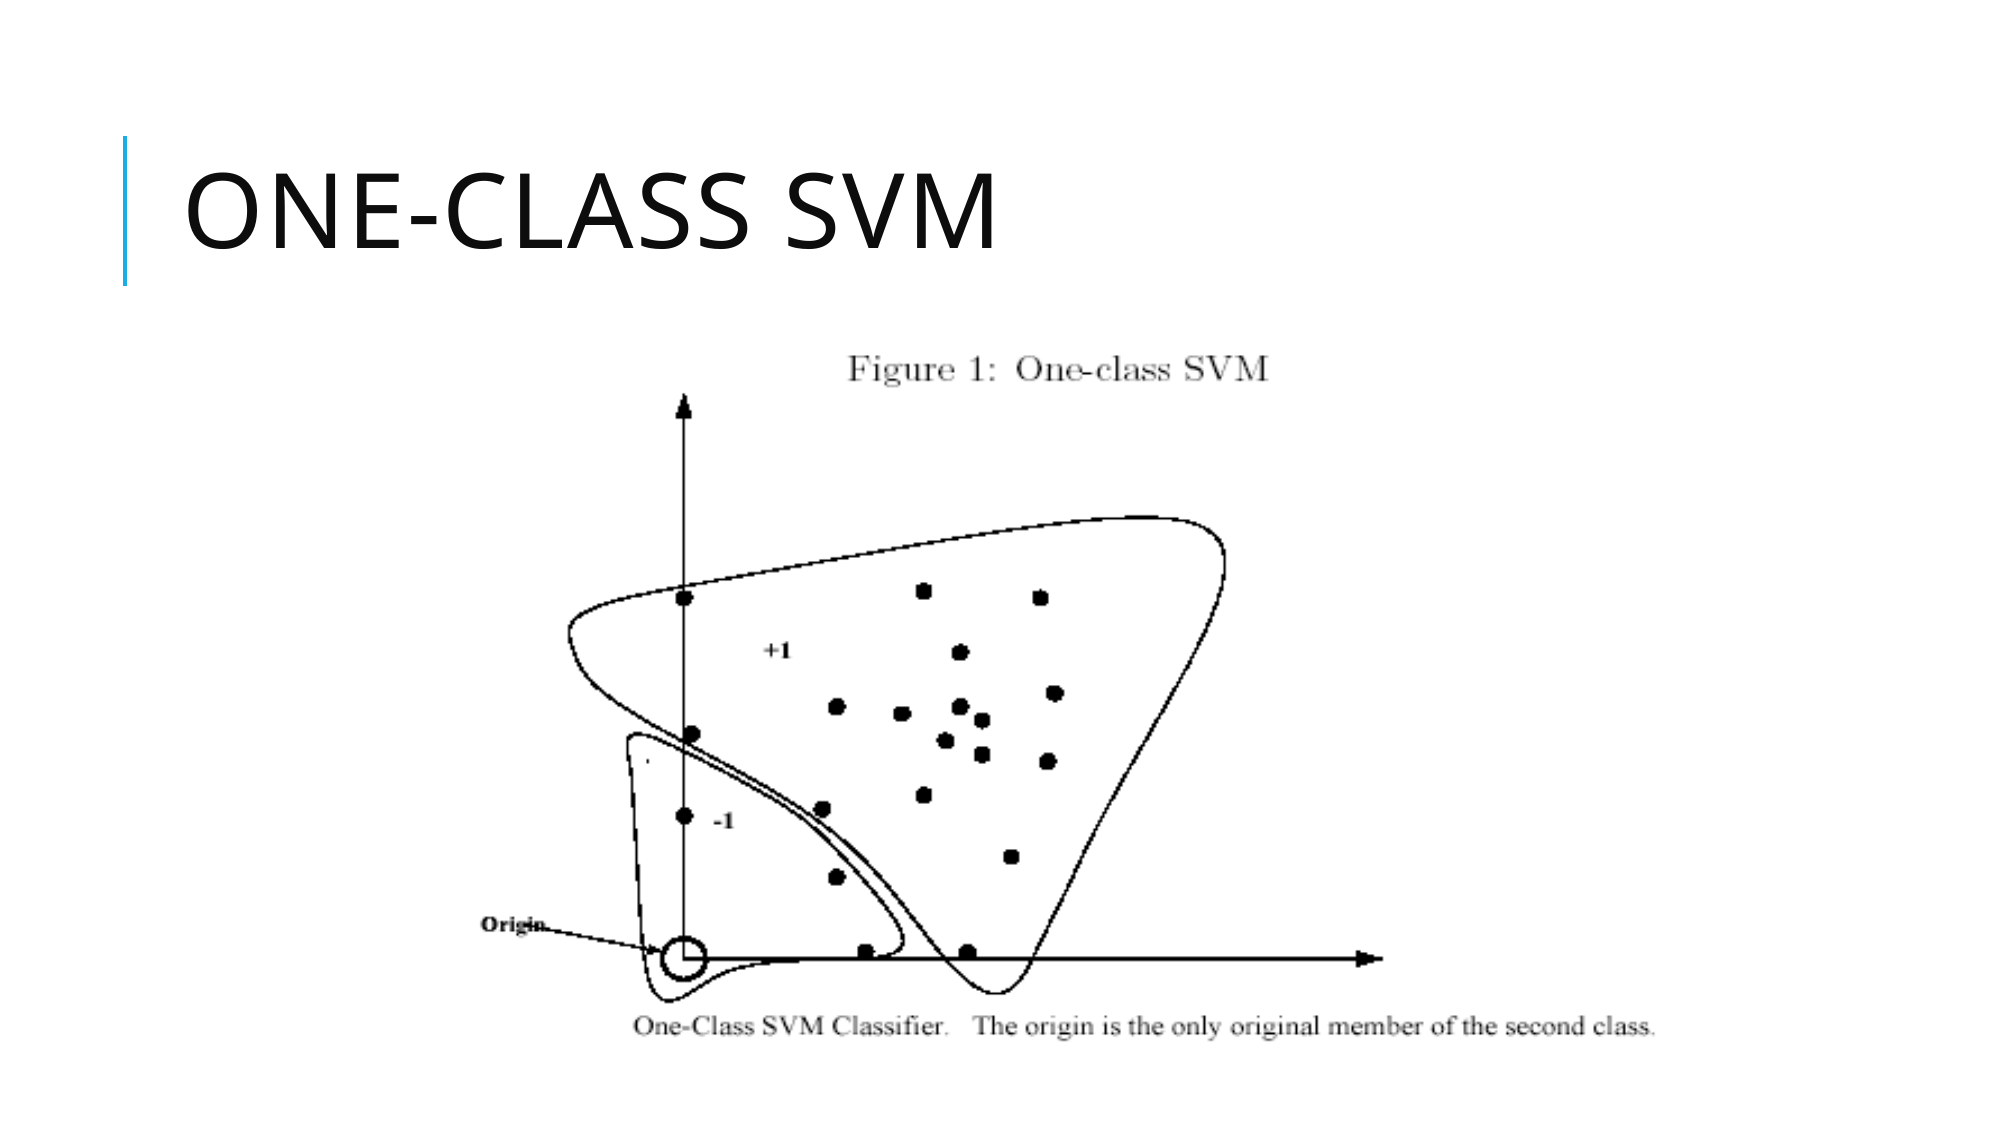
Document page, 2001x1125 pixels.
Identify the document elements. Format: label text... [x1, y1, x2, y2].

title One-class SVM [168, 96, 1763, 342]
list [424, 312, 1701, 1076]
